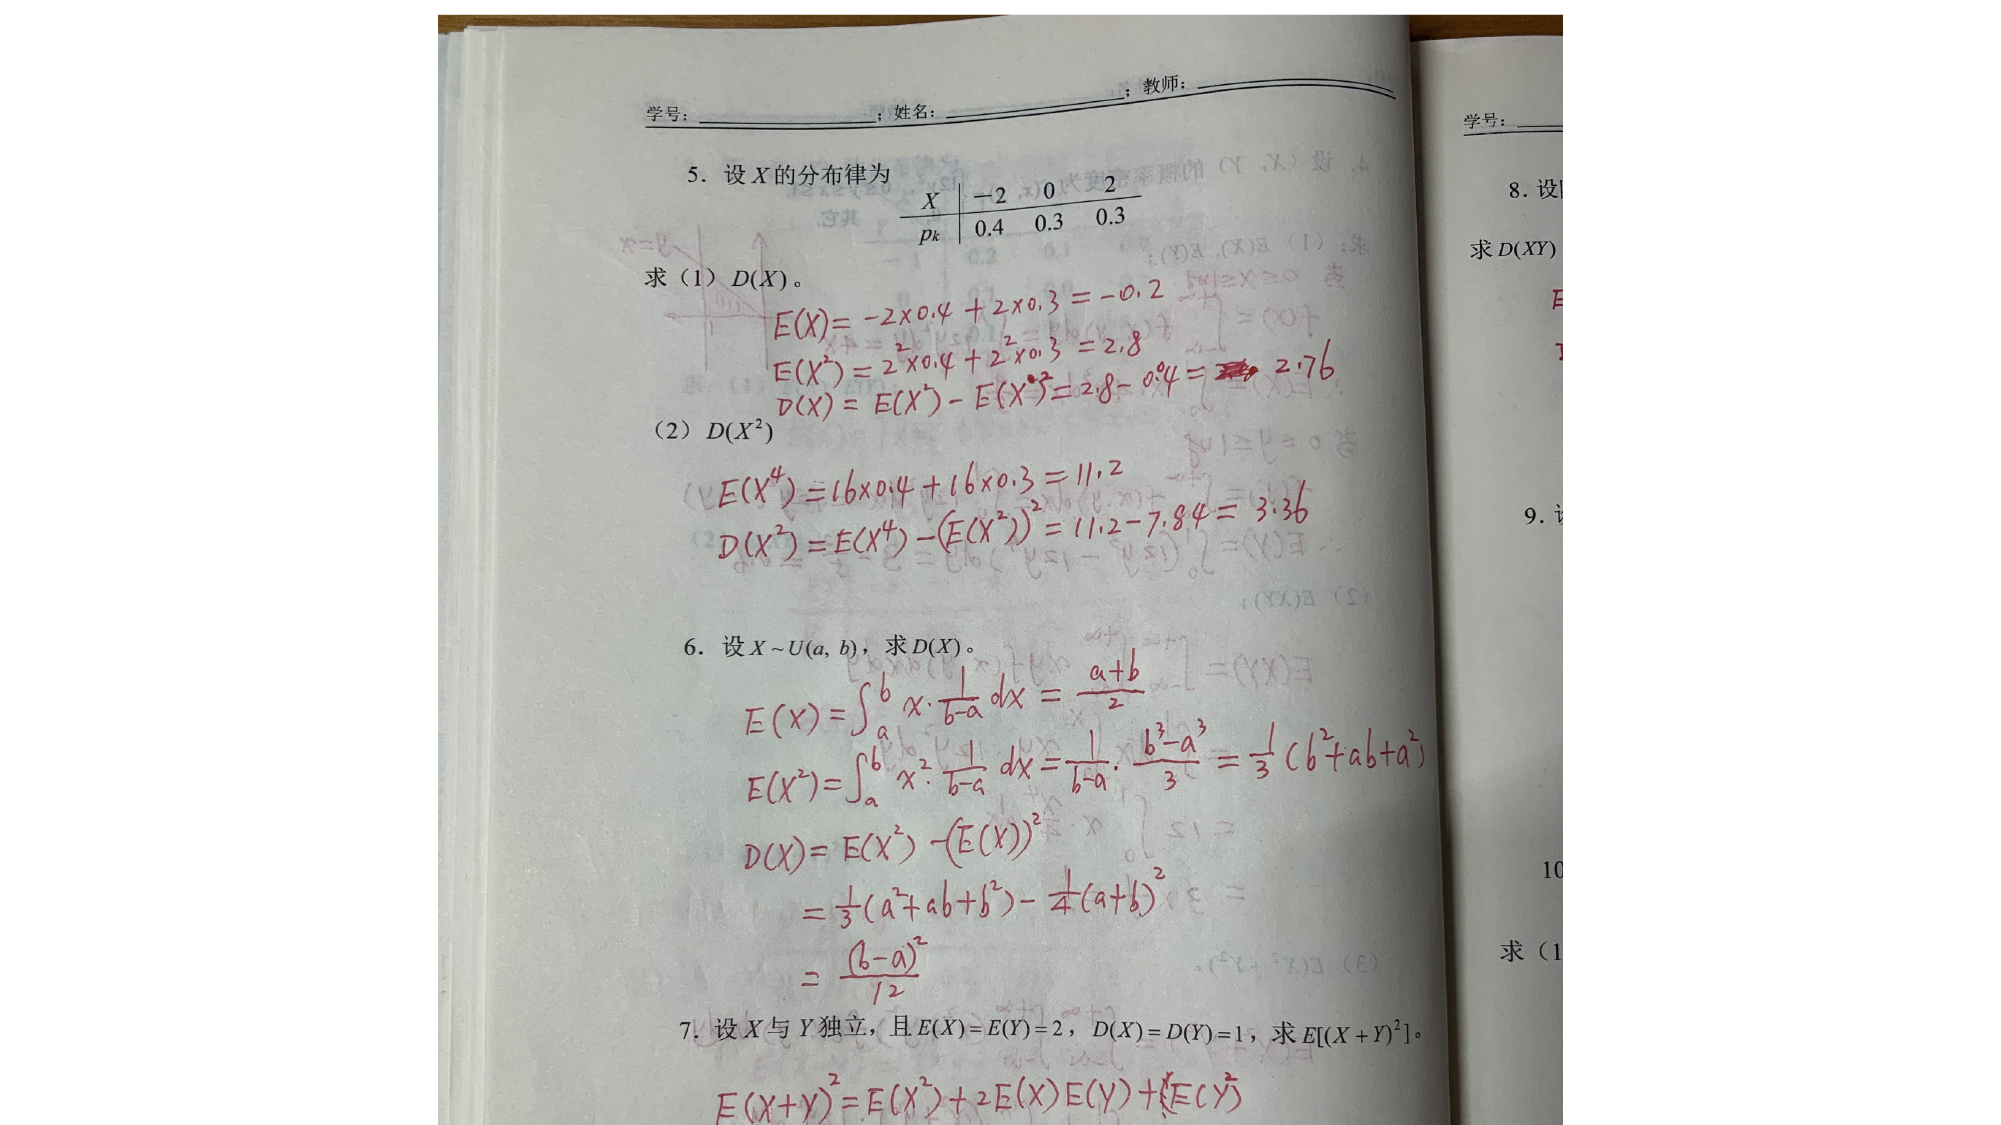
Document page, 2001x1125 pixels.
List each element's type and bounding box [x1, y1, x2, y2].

picture [249, 16, 1750, 1125]
